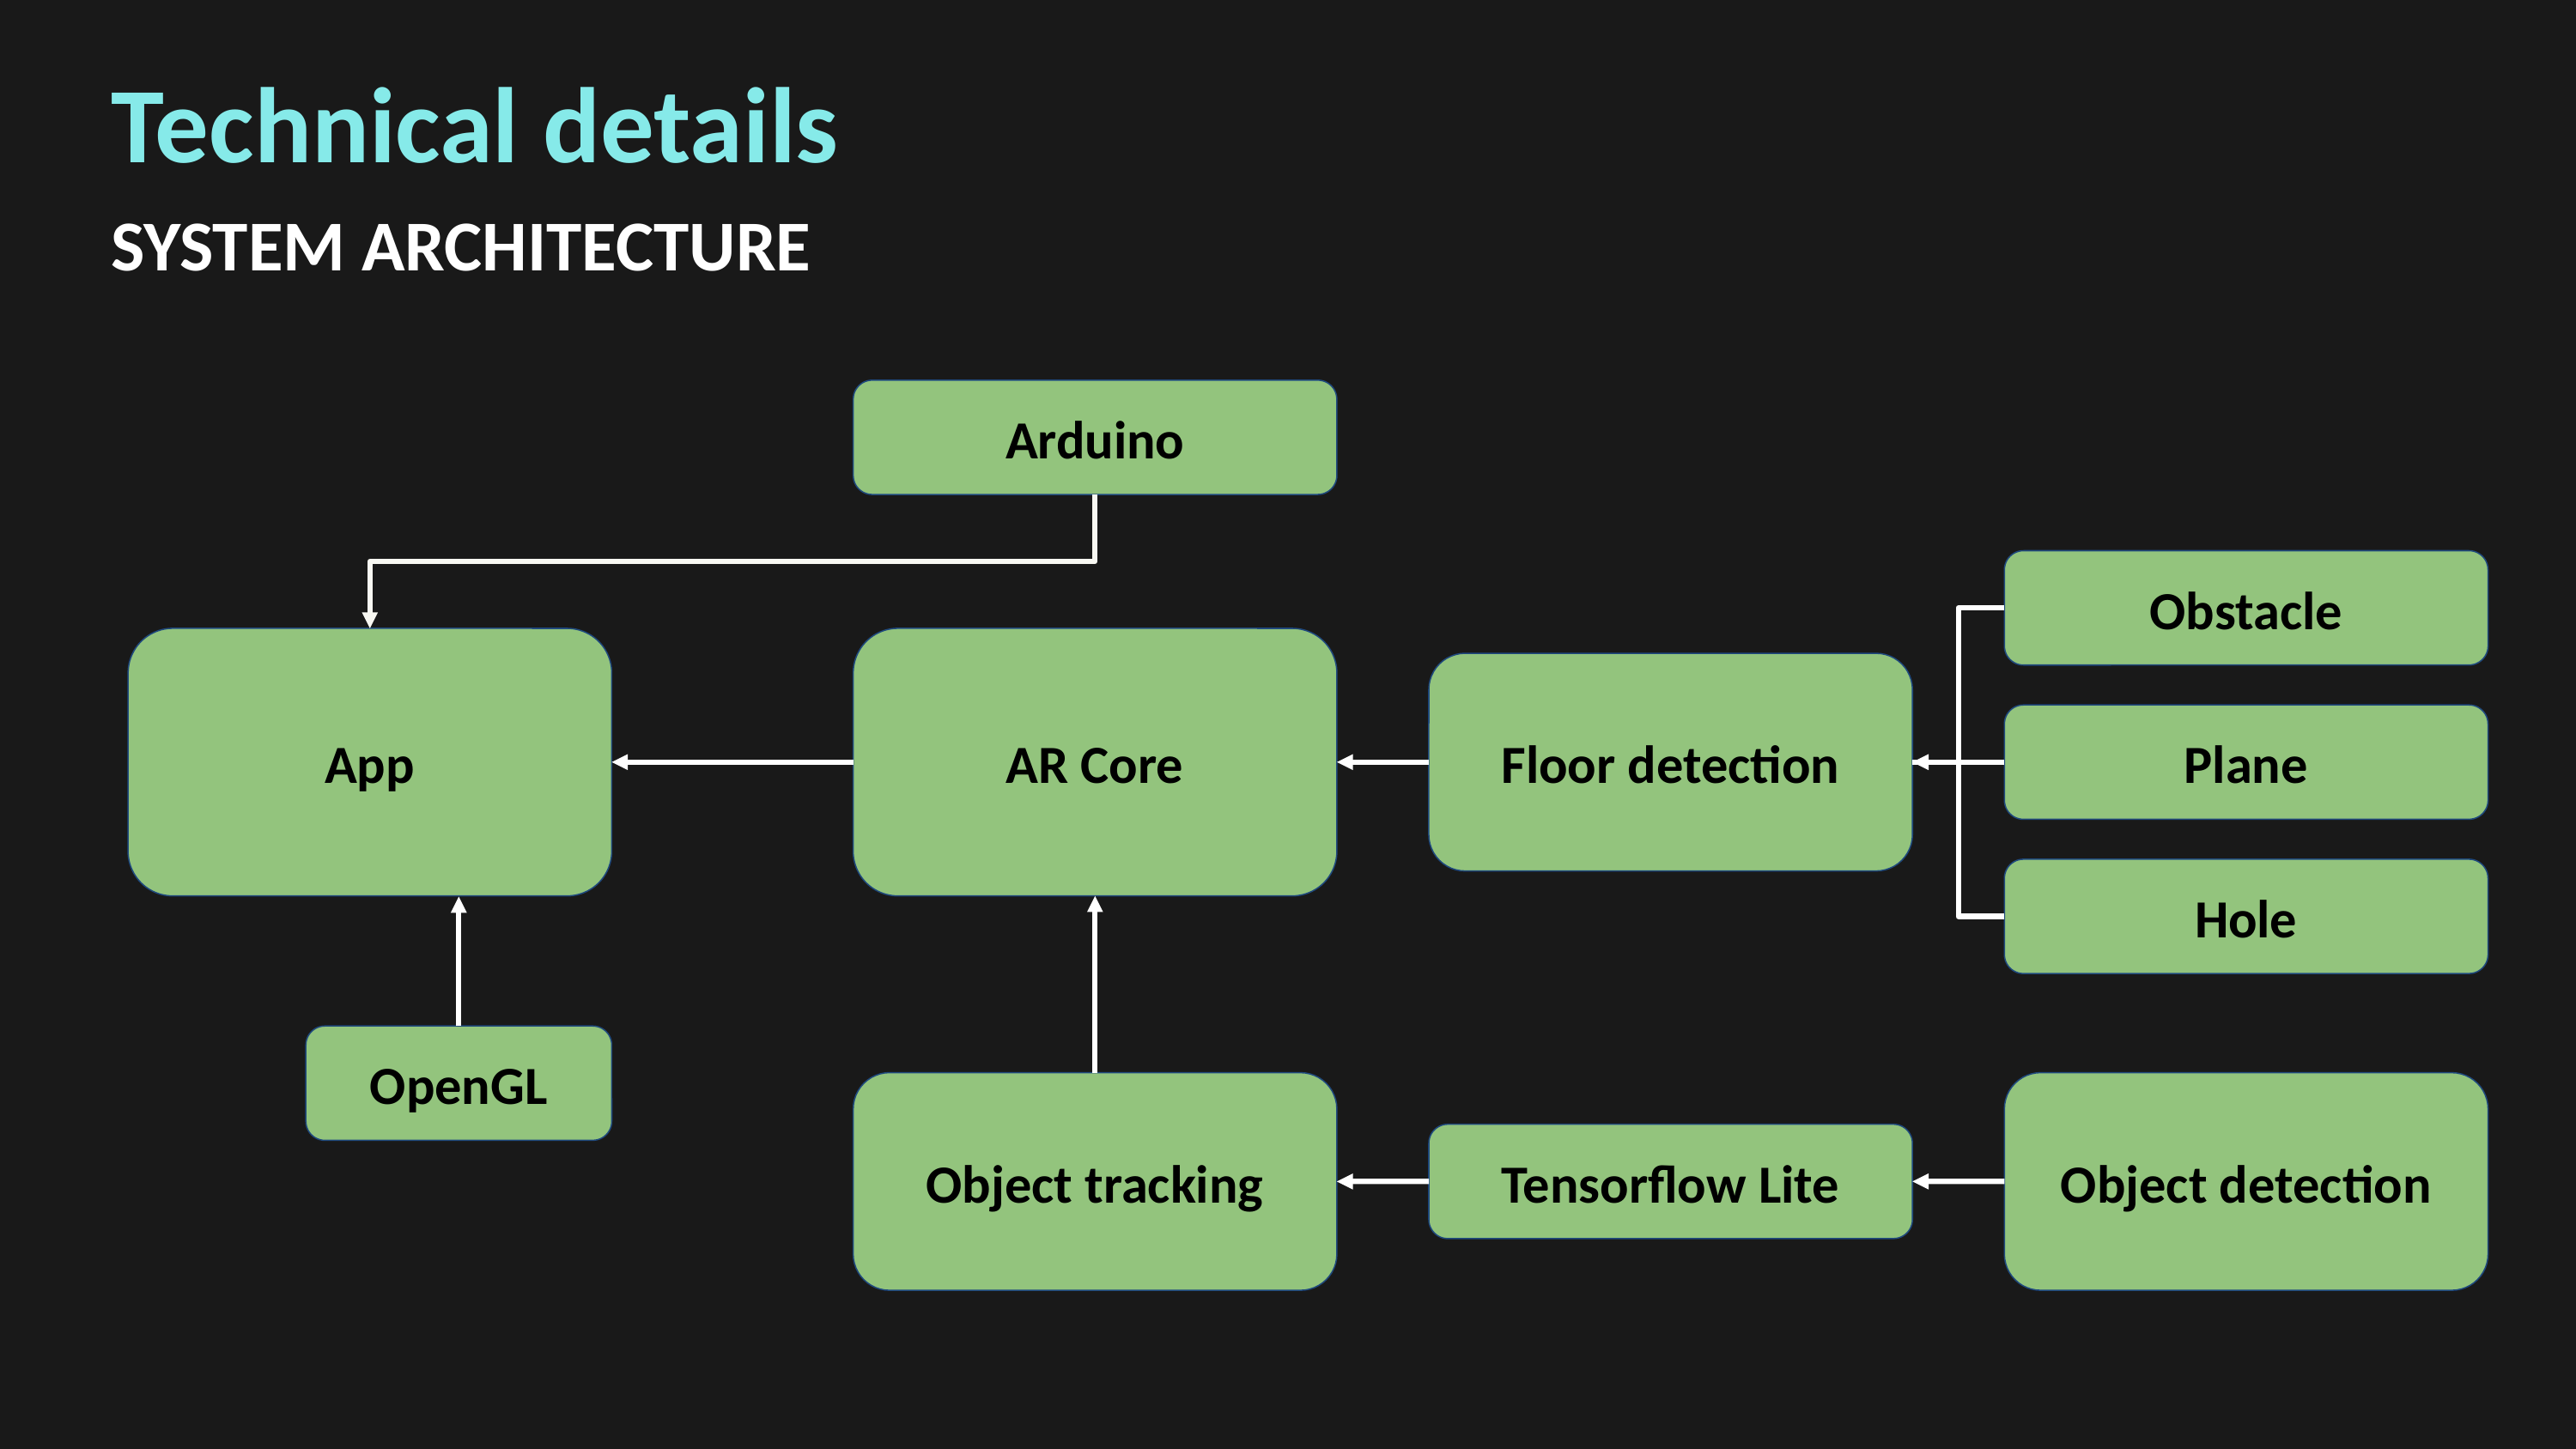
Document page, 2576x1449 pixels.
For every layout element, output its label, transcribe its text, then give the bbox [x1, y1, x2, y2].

text_box Tensorflow Lite [1428, 1124, 1913, 1239]
text_box Object detection [2004, 1072, 2488, 1291]
text_box Object tracking [853, 1072, 1337, 1291]
text_box OpenGL [306, 1026, 612, 1141]
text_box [1912, 607, 2005, 761]
text_box AR Core [853, 627, 1337, 896]
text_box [98, 48, 1171, 487]
text_box App [128, 627, 612, 896]
text_box Plane [2008, 705, 2488, 820]
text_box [665, 198, 800, 925]
text_box Hole [2004, 858, 2488, 974]
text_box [1912, 767, 2005, 917]
text_box Arduino [866, 379, 1337, 495]
text_box Obstacle [2004, 550, 2488, 665]
text_box Floor detection [1428, 653, 1908, 871]
